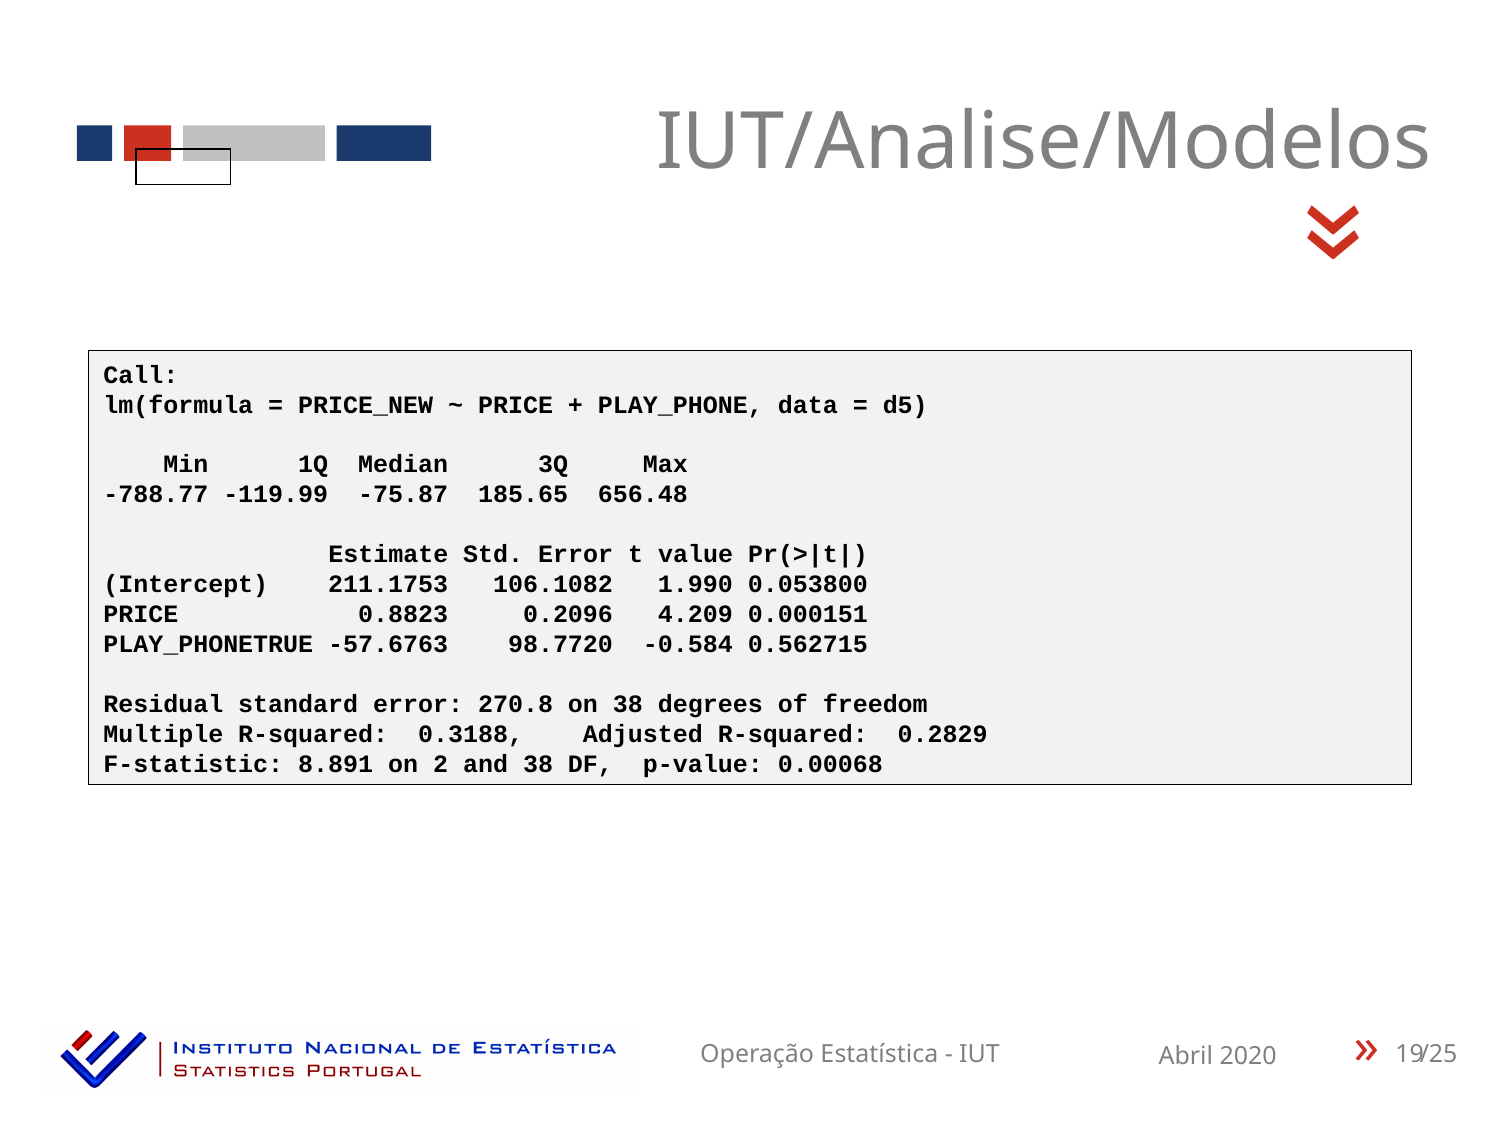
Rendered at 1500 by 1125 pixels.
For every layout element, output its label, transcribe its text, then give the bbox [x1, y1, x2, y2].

picture [41, 1023, 638, 1093]
text_box Call: lm(formula = PRICE_NEW ~ PRICE + PLAY_PHONE, data = d5) Min 1Q Median 3Q Max -788.77 -119.99 -75.87 185.65 656.48 Estimate Std. Error t value Pr(>|t|) (Intercept) 211.1753 106.1082 1.990 0.053800 PRICE 0.8823 0.2096 4.209 0.000151 PLAY_PHONETRUE -57.6763 98.7720 -0.584 0.562715 Residual standard error: 270.8 on 38 degrees of freedom Multiple R-squared: 0.3188, Adjusted R-squared: 0.2829 F-statistic: 8.891 on 2 and 38 DF, p-value: 0.00068 [88, 350, 1412, 785]
text_box « [1234, 207, 1400, 280]
text_box 19 [1380, 1029, 1447, 1075]
text_box IUT/Analise/Modelos [454, 66, 1447, 207]
